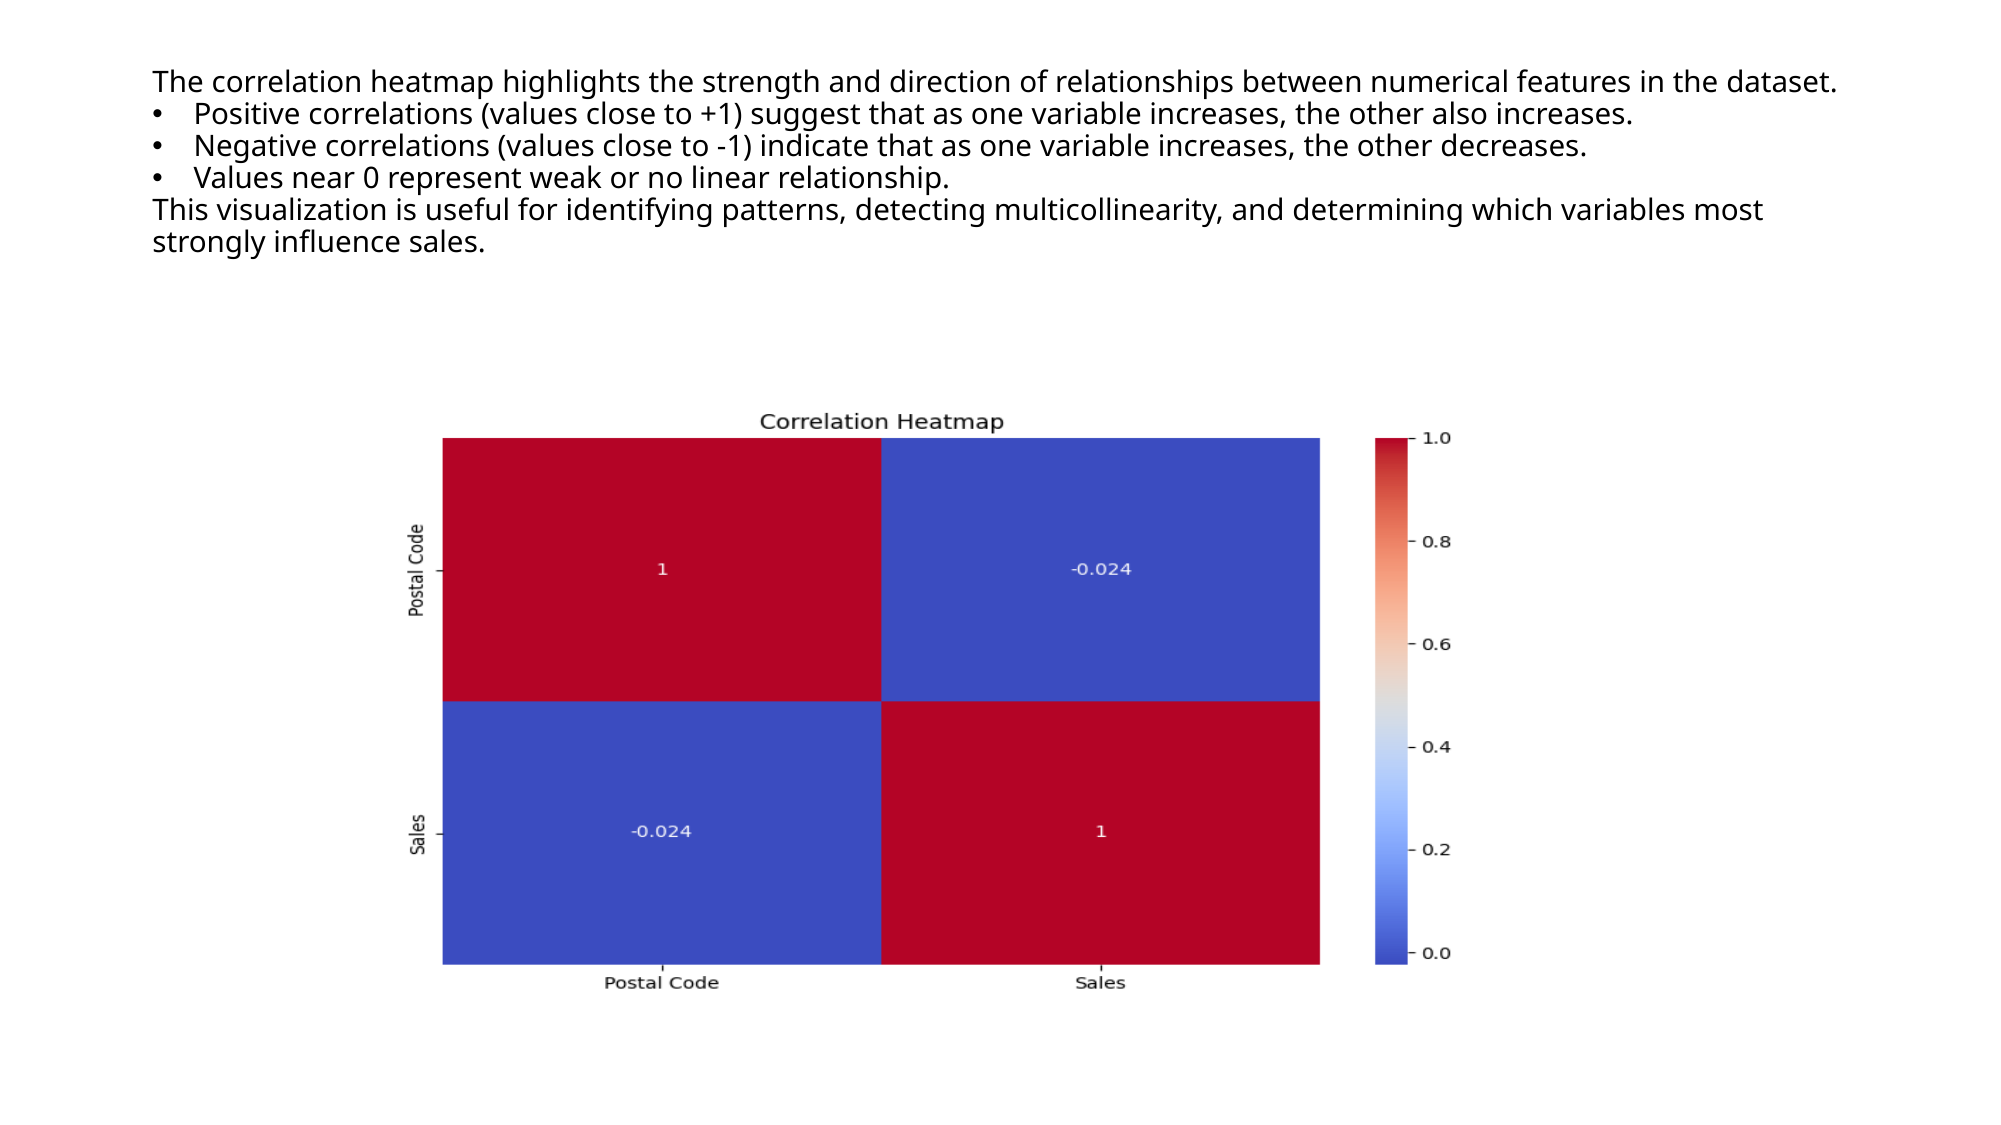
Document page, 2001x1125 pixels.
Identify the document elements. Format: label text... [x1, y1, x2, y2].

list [266, 356, 1681, 1040]
title The correlation heatmap highlights the strength and direction of relationships between numerical features in the dataset. Positive correlations (values close to +1) suggest that as one variable increases, the other also increases. Negative correlations (values close to -1) indicate that as one variable increases, the other decreases. Values near 0 represent weak or no linear relationship. This visualization is useful for identifying patterns, detecting multicollinearity, and determining which variables most strongly influence sales. [137, 59, 1863, 278]
